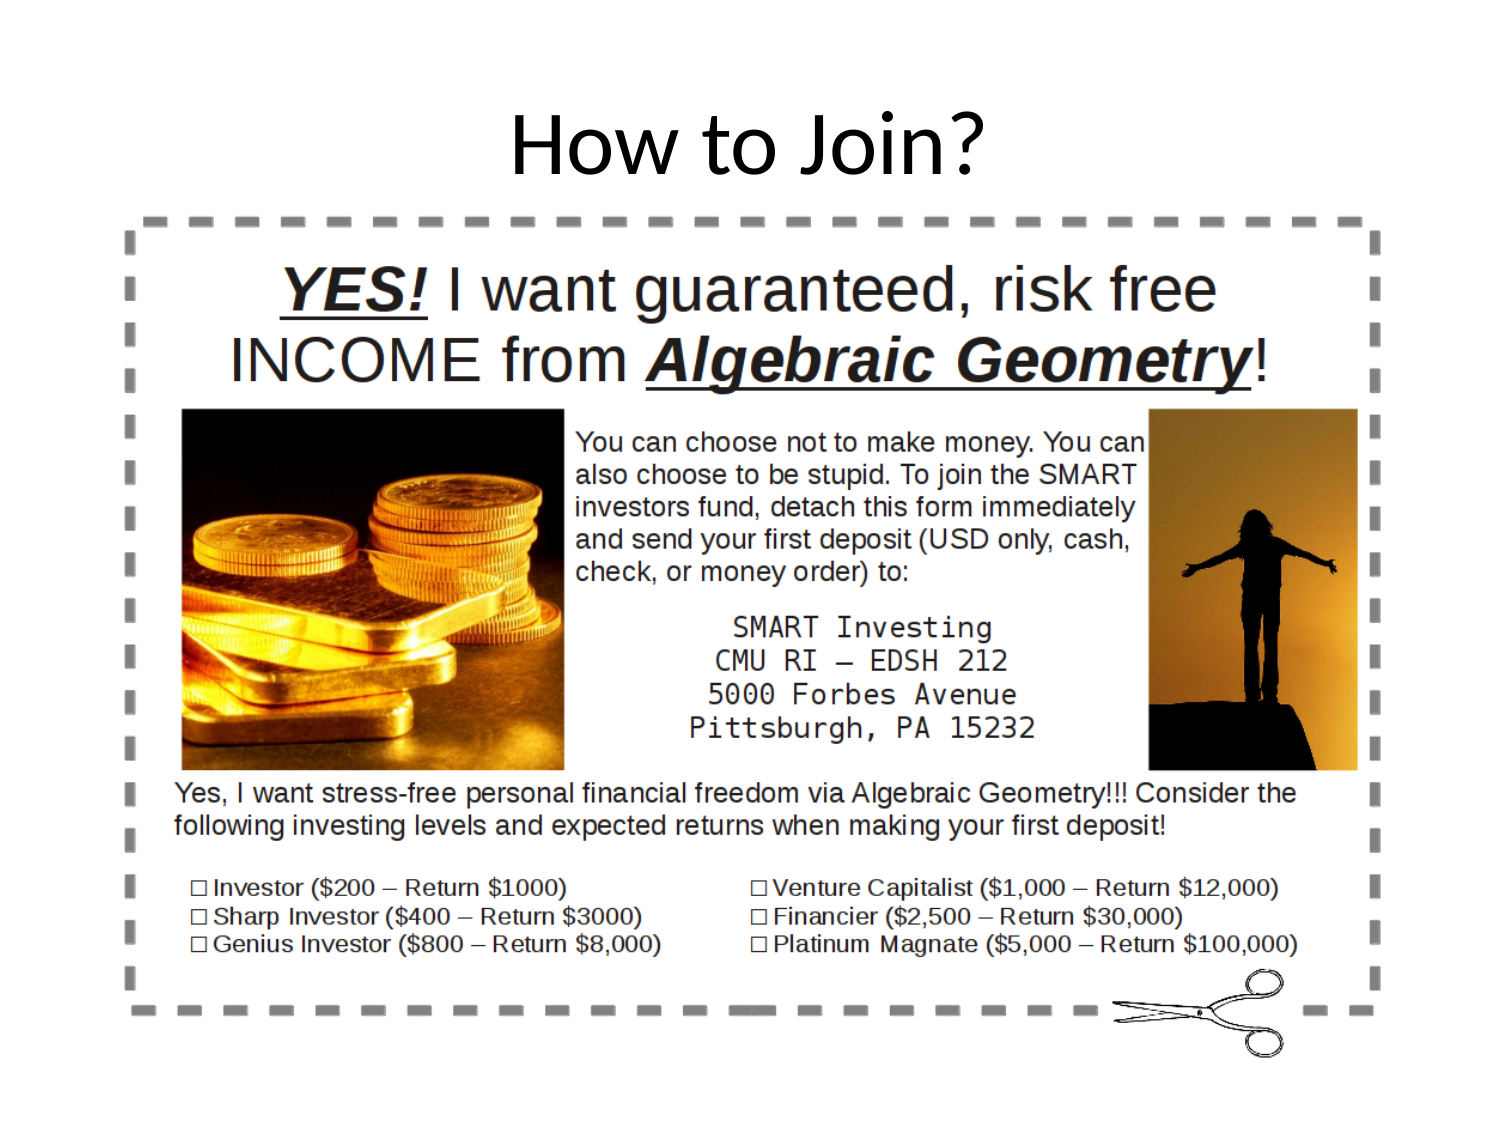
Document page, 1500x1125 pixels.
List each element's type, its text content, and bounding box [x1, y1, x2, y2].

picture [116, 209, 1383, 1072]
title How to Join? [74, 44, 1425, 233]
